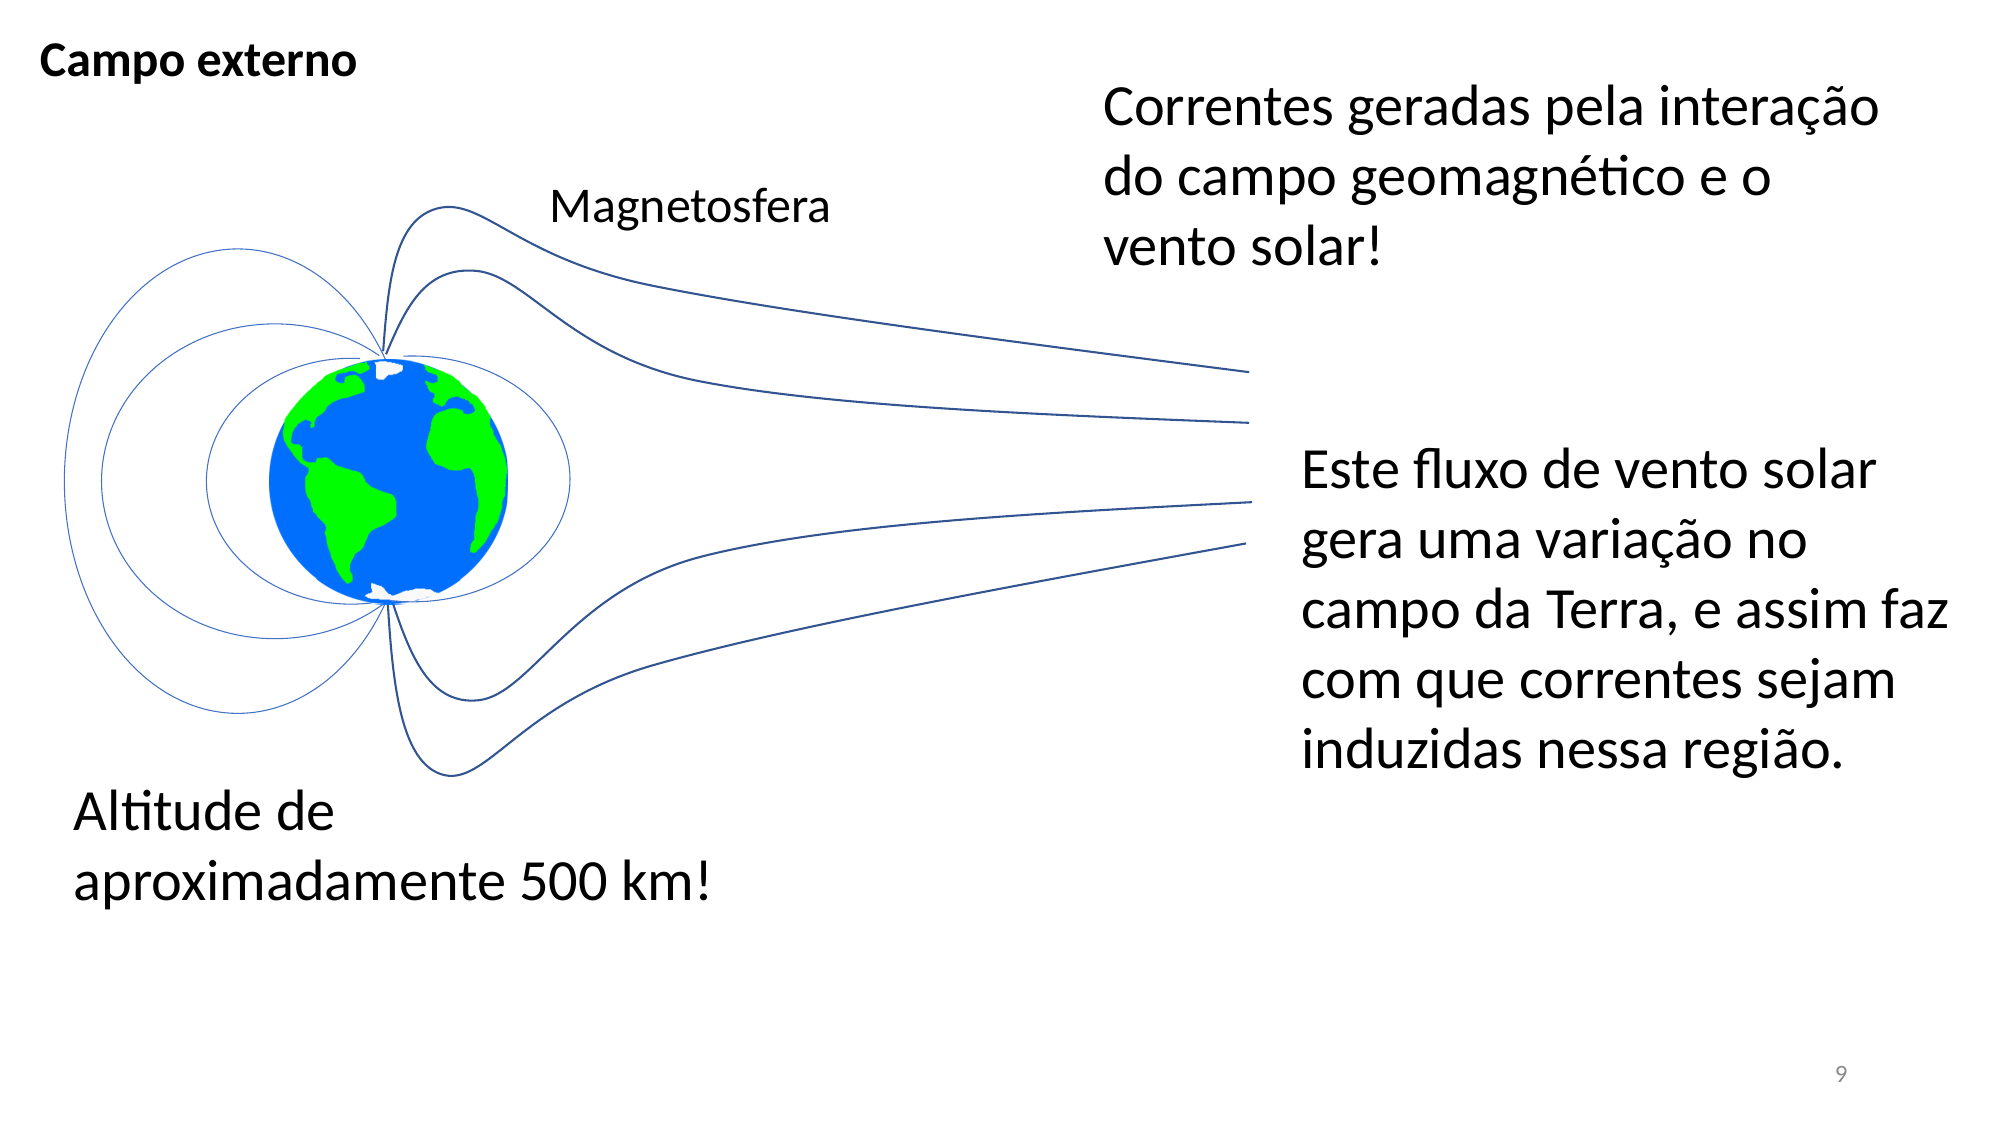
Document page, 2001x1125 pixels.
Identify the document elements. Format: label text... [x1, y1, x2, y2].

text_box Magnetosfera [534, 164, 893, 206]
text_box Correntes geradas pela interação do campo geomagnético e o vento solar! [1088, 59, 1899, 285]
text_box Campo externo [24, 18, 384, 94]
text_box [64, 206, 1253, 776]
text_box Altitude de aproximadamente 500 km! [59, 765, 756, 920]
slide_number 9 [1412, 1042, 1863, 1103]
text_box Este fluxo de vento solar gera uma variação no campo da Terra, e assim faz com que correntes sejam induzidas nessa região. [1286, 422, 1989, 788]
